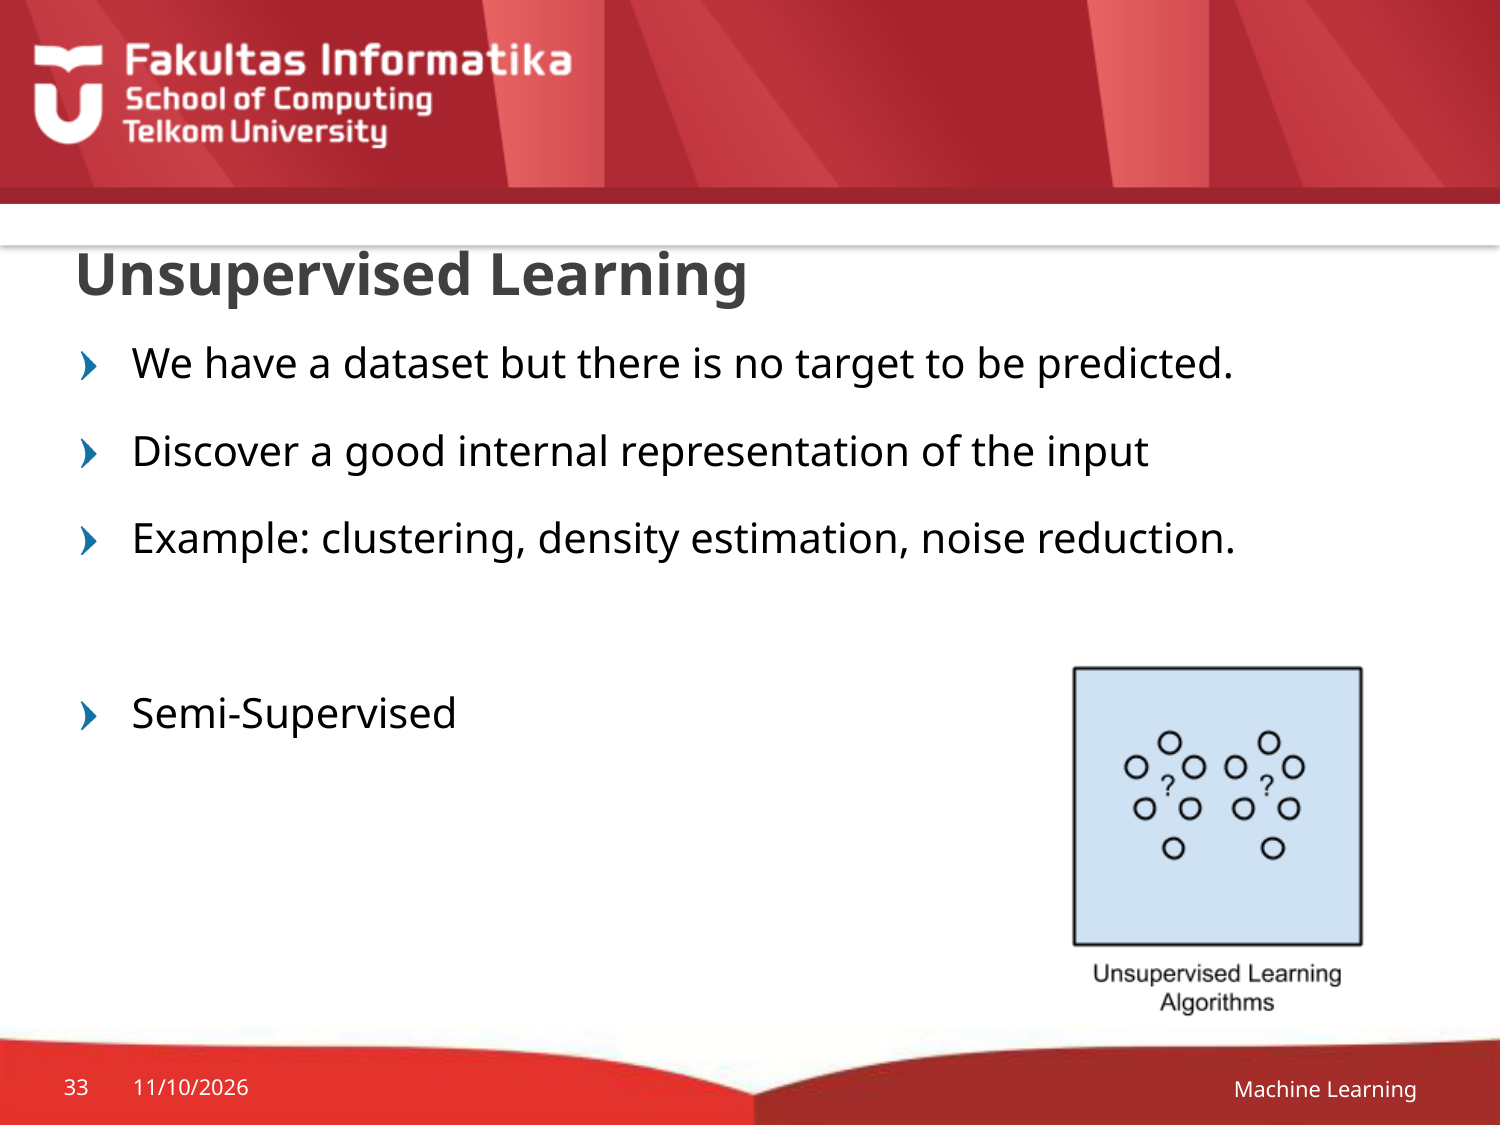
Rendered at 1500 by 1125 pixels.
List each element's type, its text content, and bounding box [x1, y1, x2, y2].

picture [75, 692, 100, 732]
title Unsupervised Learning [59, 219, 1426, 325]
picture [75, 342, 100, 382]
list We have a dataset but there is no target to be predicted. Discover a good internal representation of the input Example: clustering, density estimation, noise reduction. Semi-Supervised [60, 329, 1426, 990]
slide_number 33 [63, 1058, 123, 1119]
picture [75, 517, 100, 557]
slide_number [132, 1058, 403, 1119]
list Machine Learning [888, 1058, 1433, 1119]
picture [0, 0, 1500, 203]
picture [0, 645, 1500, 1125]
picture [75, 429, 100, 470]
